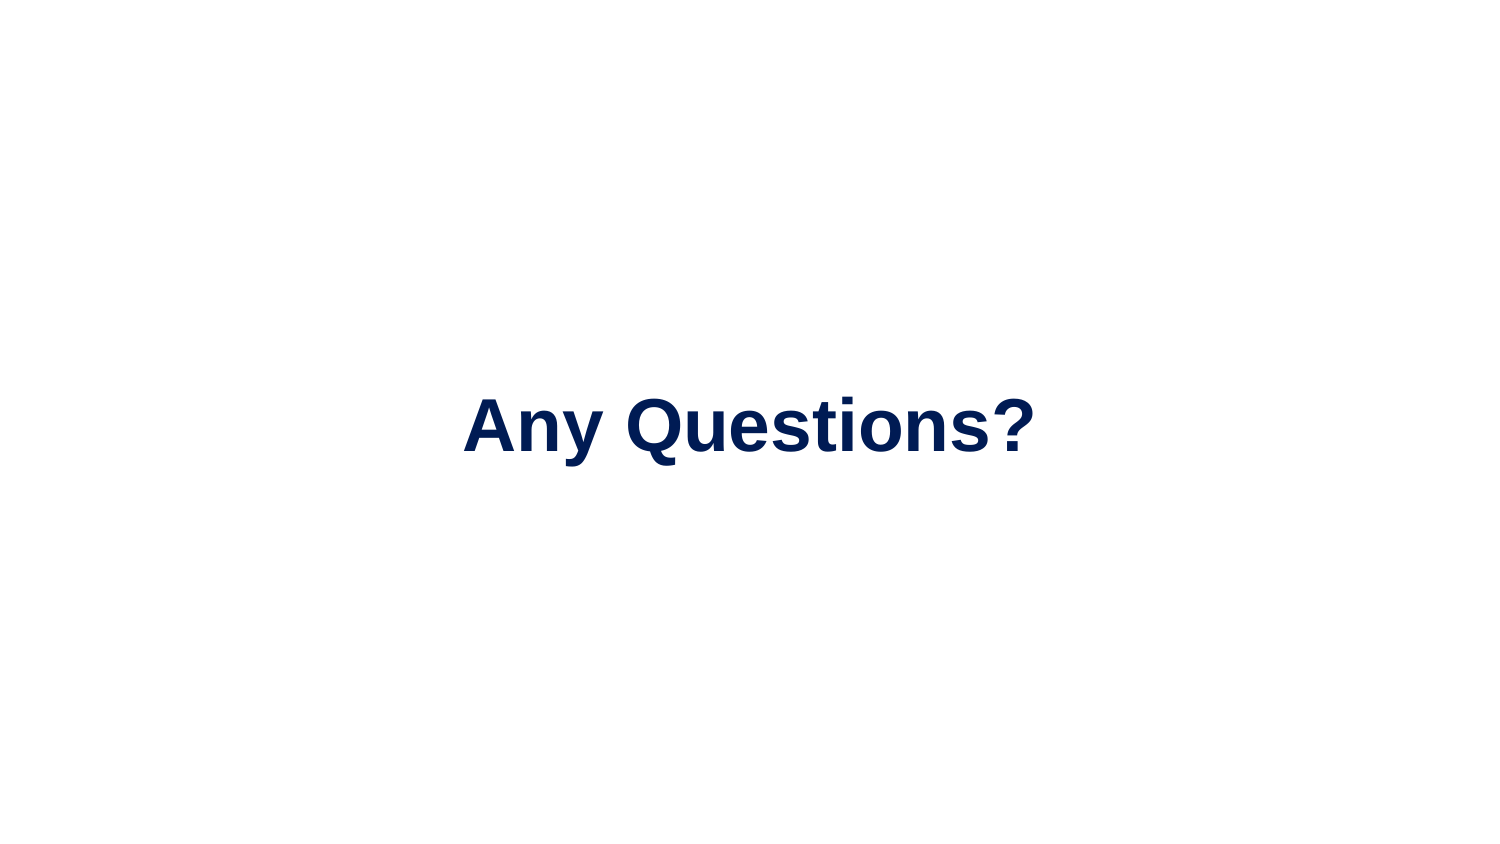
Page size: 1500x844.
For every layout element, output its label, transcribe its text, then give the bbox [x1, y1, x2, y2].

title Any Questions? [51, 352, 1449, 491]
